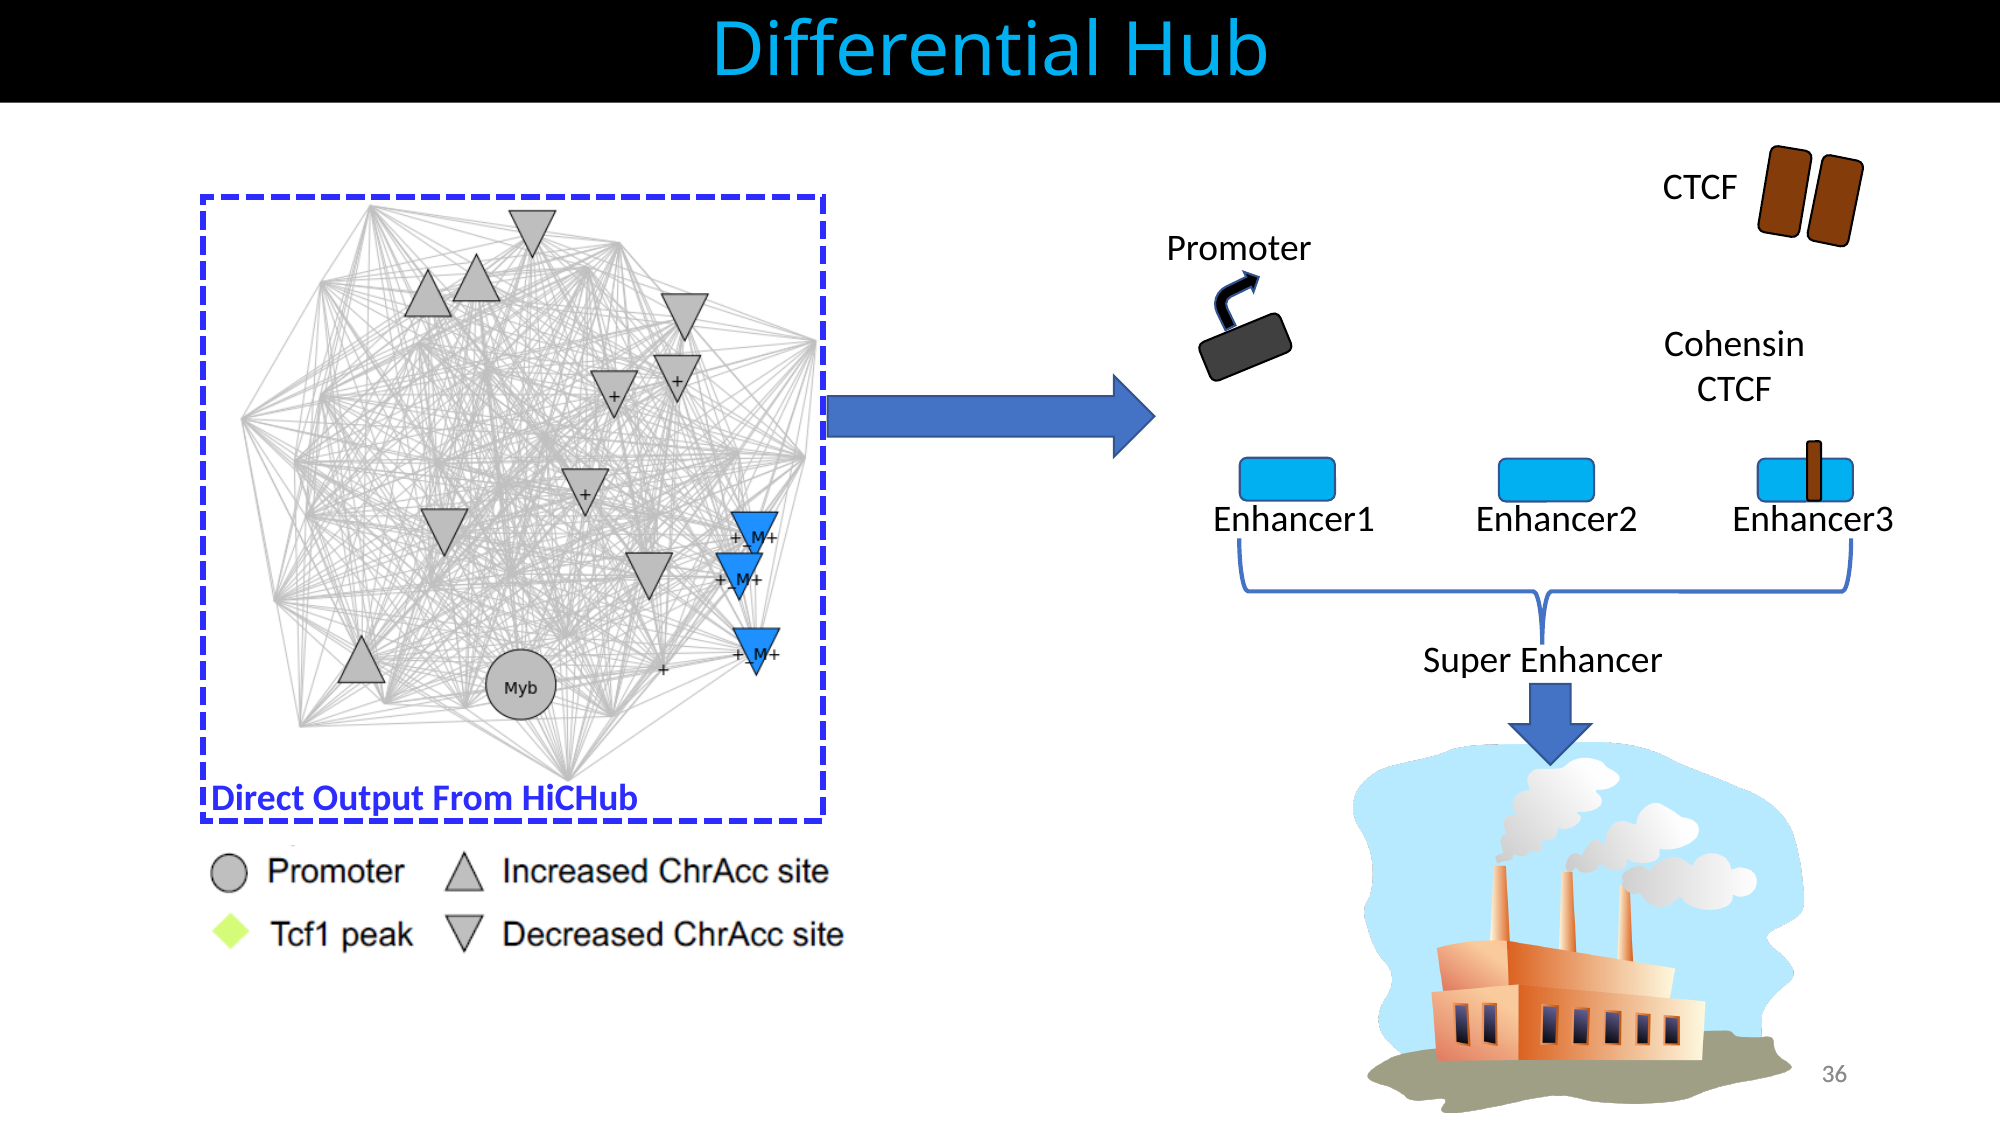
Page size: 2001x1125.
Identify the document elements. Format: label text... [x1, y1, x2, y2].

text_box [1150, 66, 1950, 689]
text_box Differential Hub [0, 0, 2000, 103]
text_box [931, 373, 1150, 460]
text_box [1507, 689, 1594, 742]
text_box 36 [1804, 1042, 1863, 1103]
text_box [195, 159, 931, 965]
picture [1353, 742, 1804, 1113]
